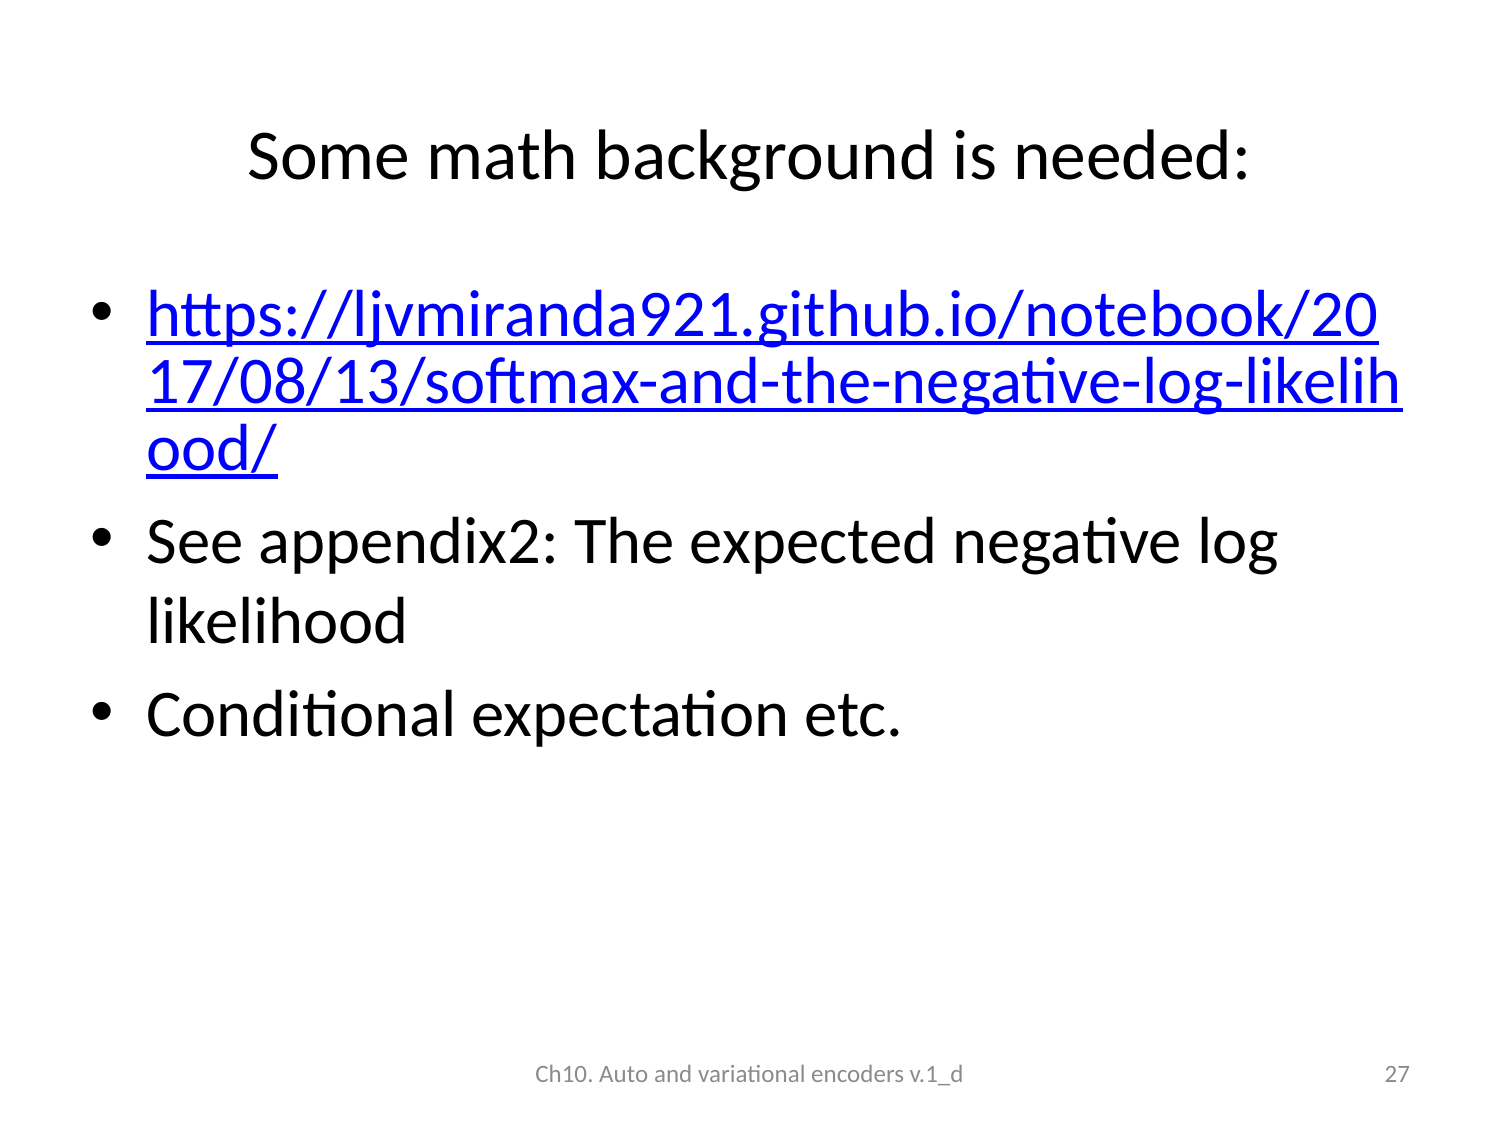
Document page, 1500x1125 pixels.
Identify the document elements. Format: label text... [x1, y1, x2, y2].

title Some math background is needed: [75, 99, 1425, 262]
footer Ch10. Auto and variational encoders v.1_d [512, 1042, 988, 1103]
slide_number 27 [1074, 1042, 1425, 1103]
list https://ljvmiranda921.github.io/notebook/2017/08/13/softmax-and-the-negative-log-likelihood/ See appendix2: The expected negative log likelihood Conditional expectation etc. [75, 262, 1425, 1005]
